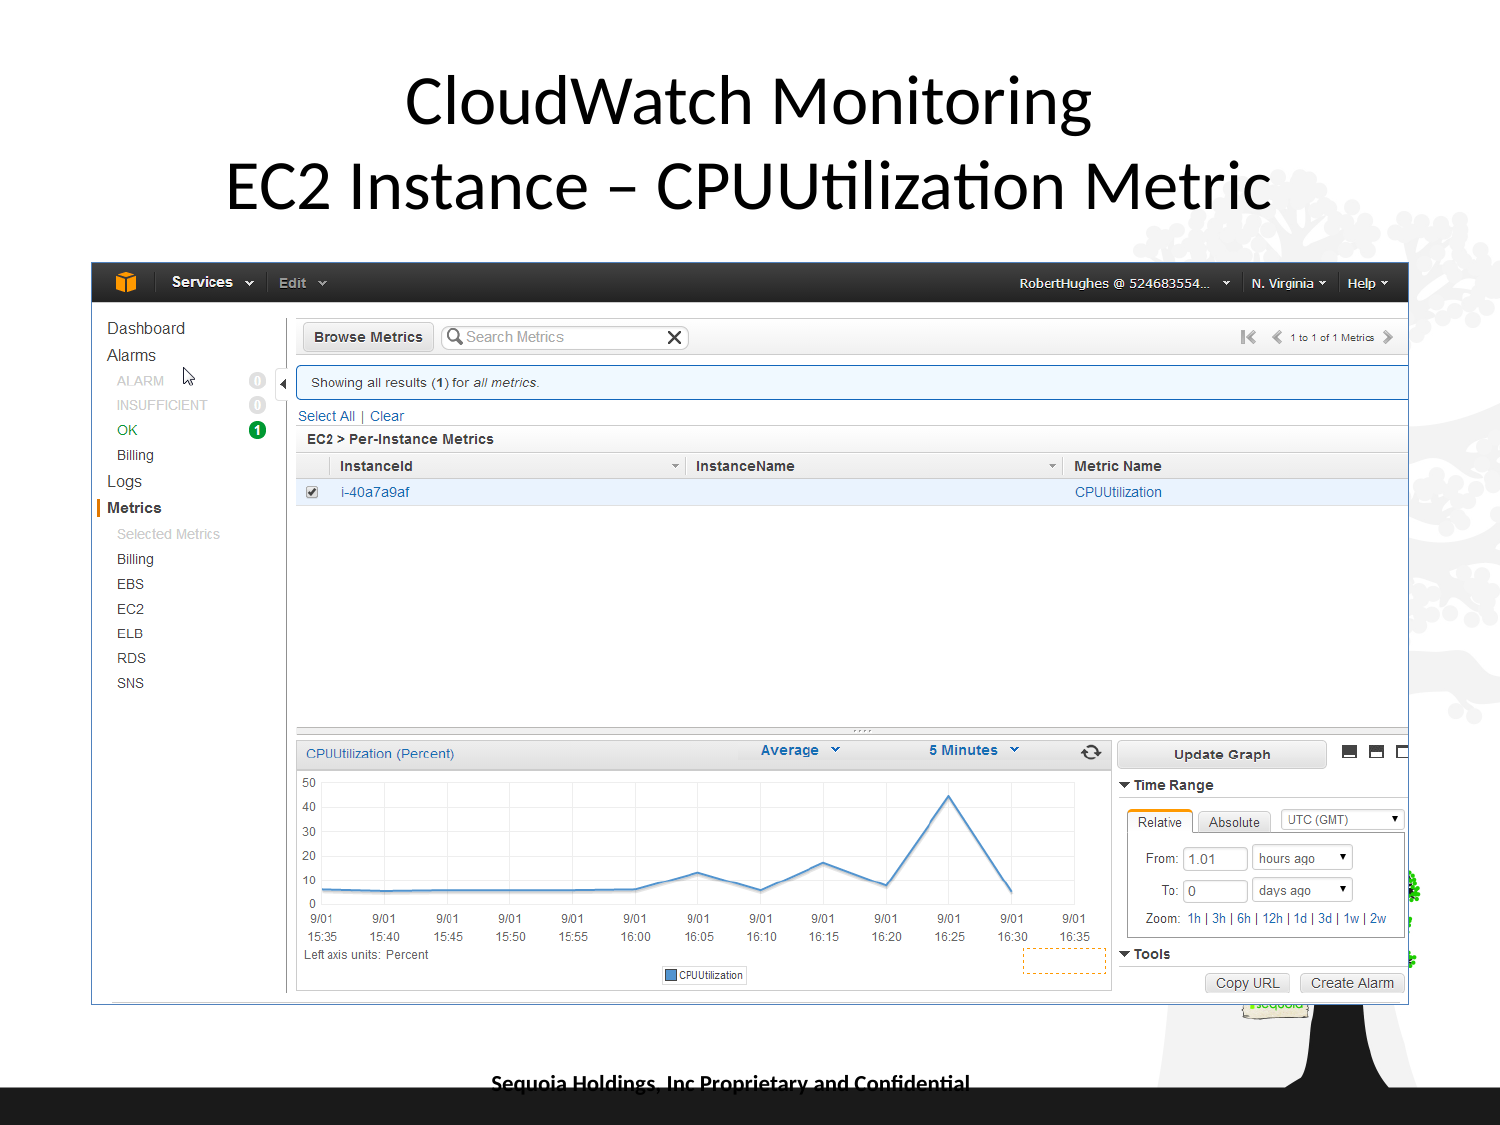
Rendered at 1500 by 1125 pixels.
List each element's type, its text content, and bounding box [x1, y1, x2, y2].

picture [0, 0, 1500, 1125]
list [90, 262, 1409, 1006]
title CloudWatch Monitoring EC2 Instance – CPUUtilization Metric [75, 45, 1425, 233]
footer Sequoia Holdings, Inc Proprietary and Confidential [375, 1062, 1088, 1103]
